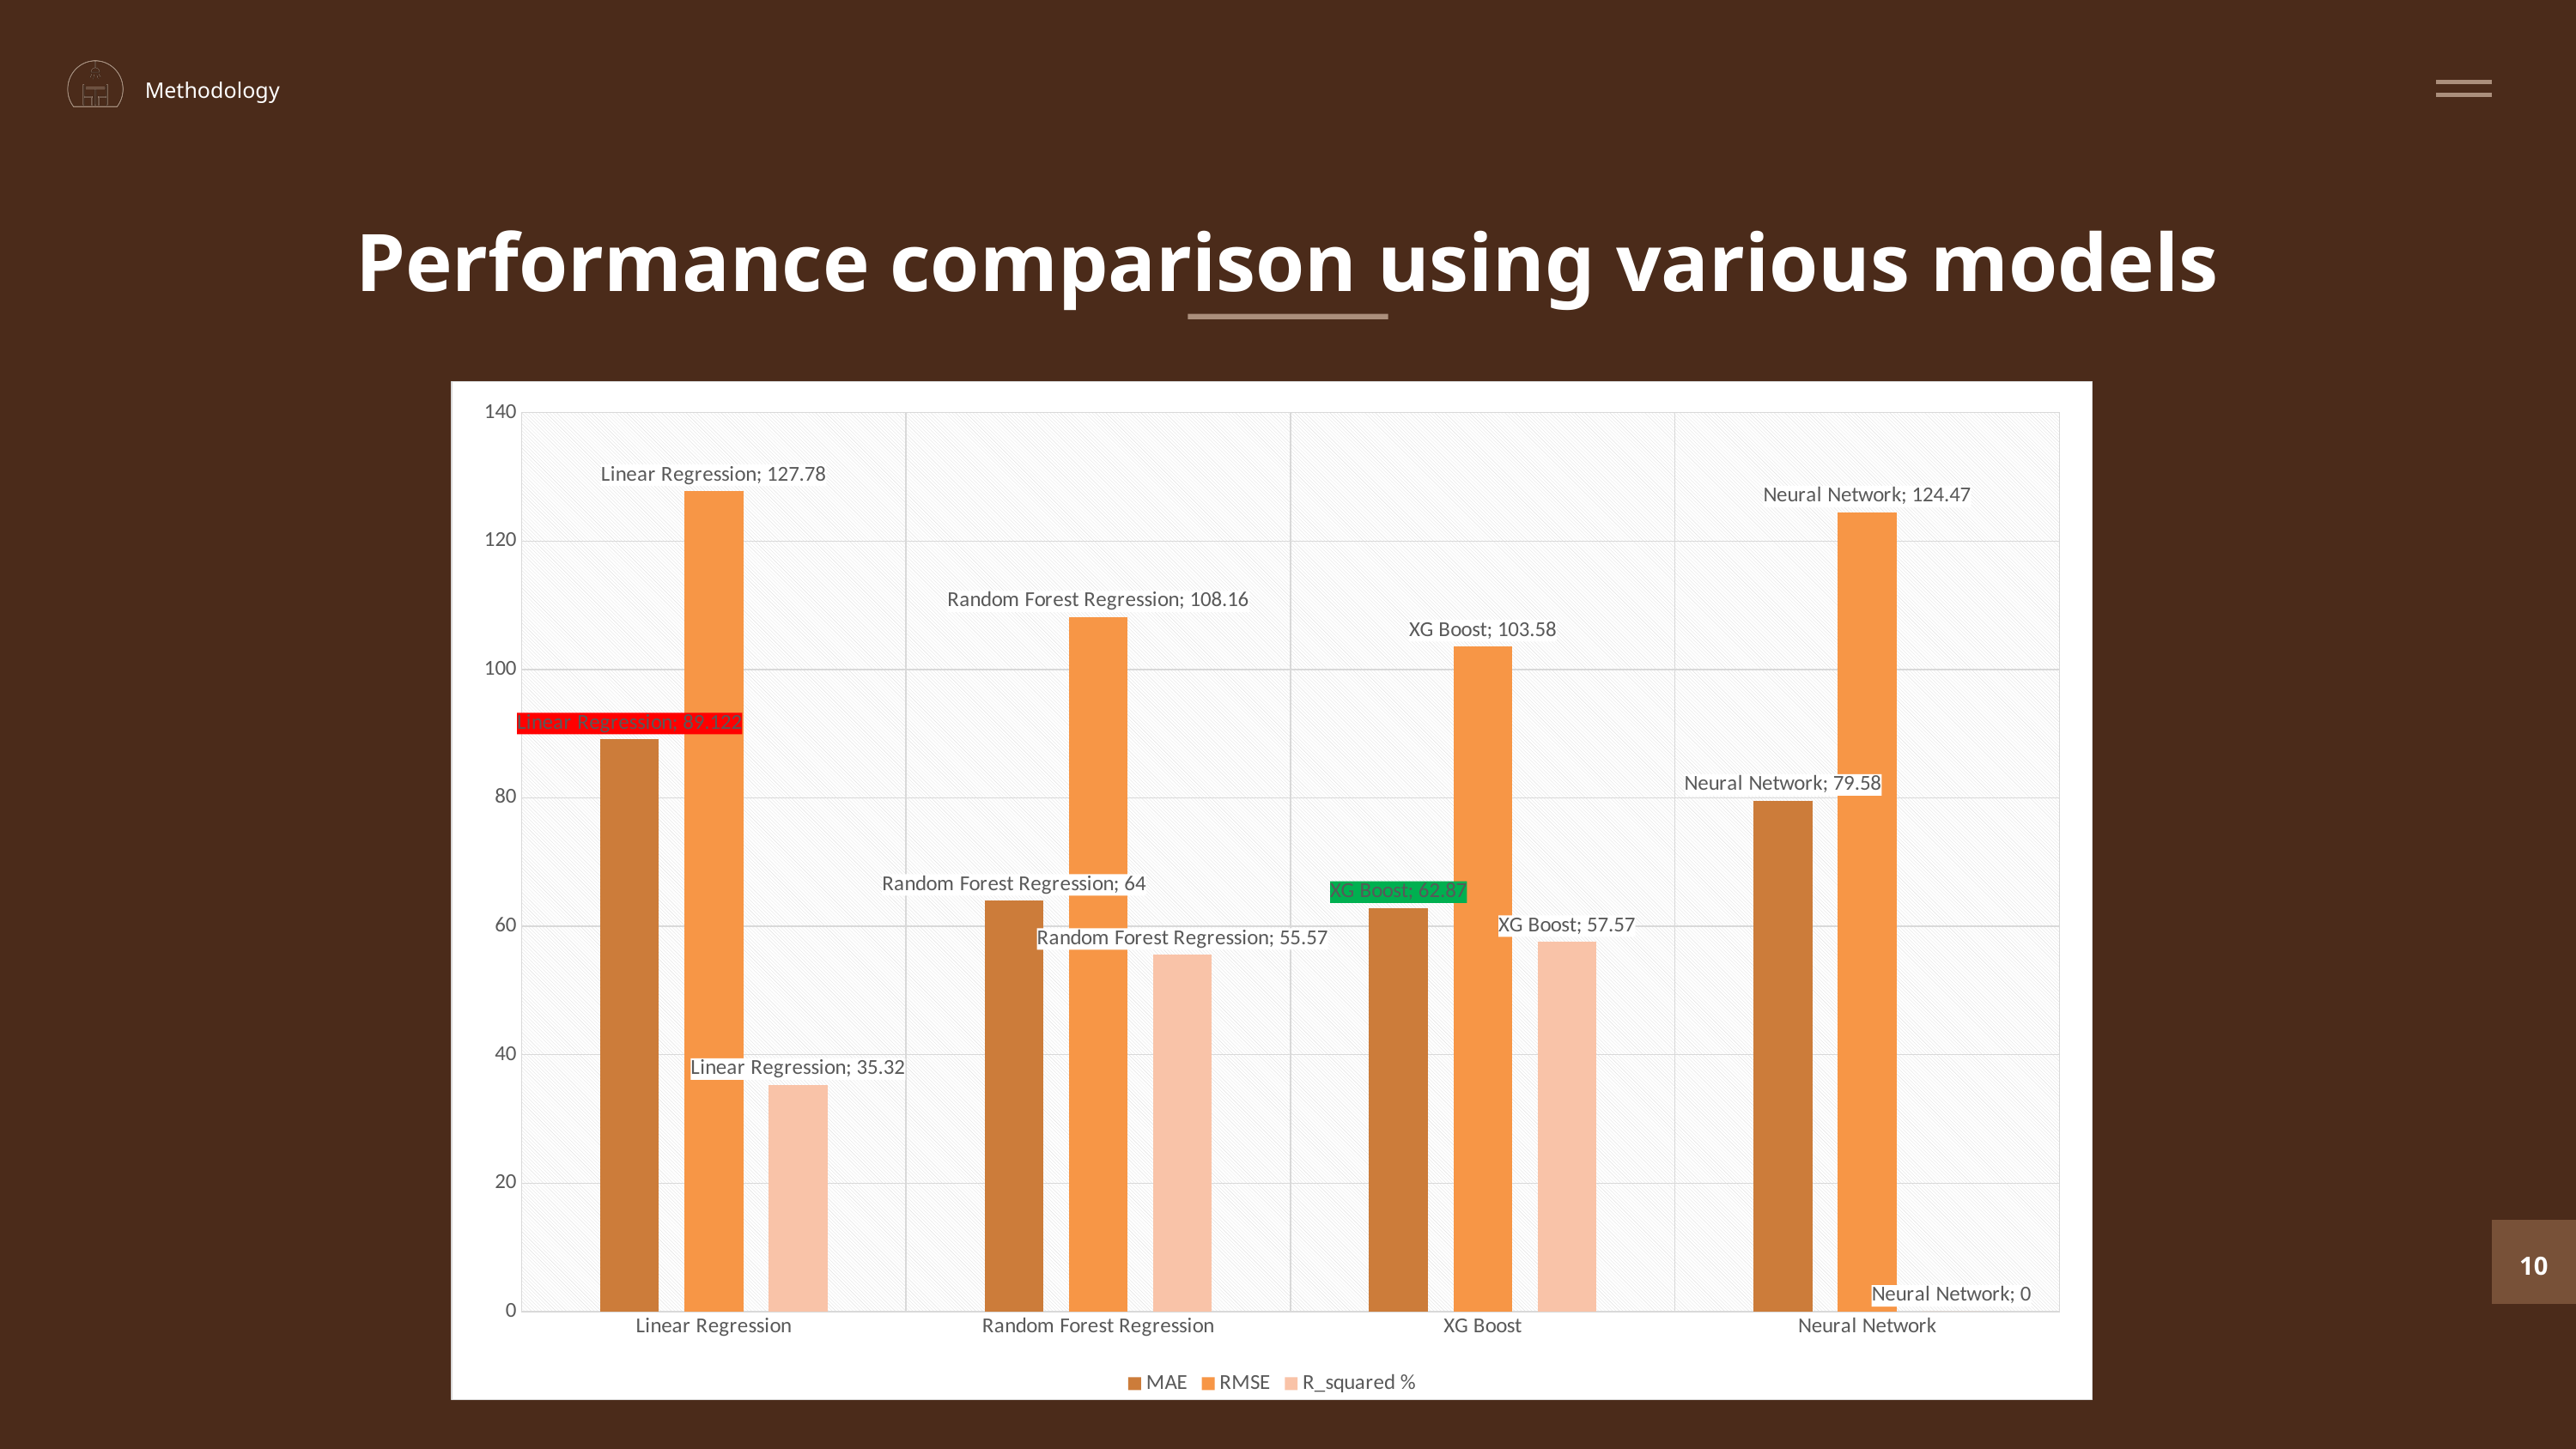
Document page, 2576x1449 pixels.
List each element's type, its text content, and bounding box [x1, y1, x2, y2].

text_box Methodology [144, 72, 543, 103]
text_box Performance comparison using various models [276, 206, 2300, 307]
text_box [67, 60, 125, 107]
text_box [2491, 1219, 2576, 1304]
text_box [2435, 92, 2493, 97]
chart [450, 380, 2093, 1401]
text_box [2435, 79, 2493, 84]
